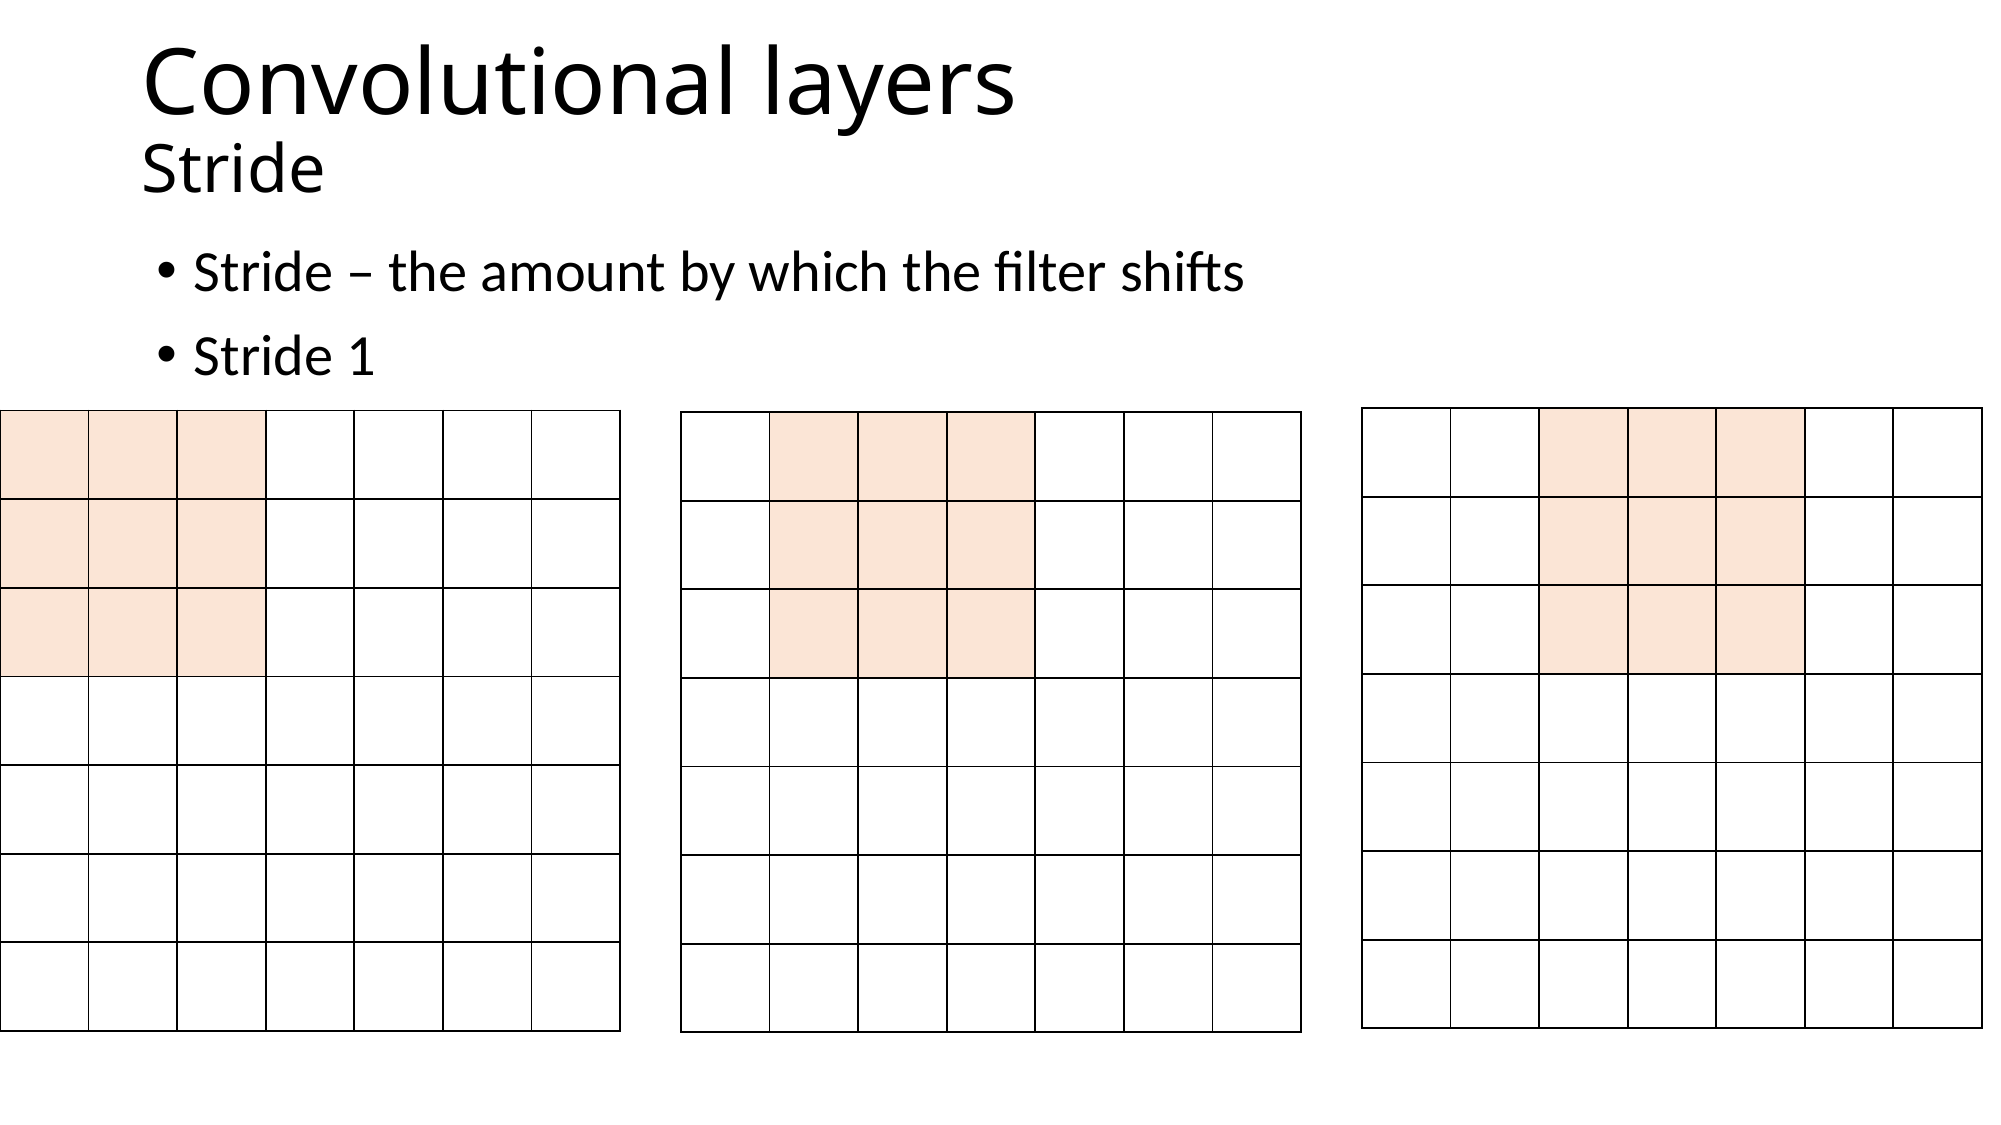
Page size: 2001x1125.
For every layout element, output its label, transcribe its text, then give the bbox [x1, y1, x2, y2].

table_header [1451, 409, 1538, 496]
table_cell [178, 766, 265, 853]
table_cell [1717, 498, 1804, 584]
table_cell [1806, 852, 1892, 939]
table_cell [859, 679, 946, 766]
table_cell [859, 945, 946, 1031]
table_cell [770, 590, 857, 677]
table_cell [948, 590, 1034, 677]
table_header [1806, 409, 1892, 496]
table_cell [1363, 675, 1450, 762]
table_header [859, 413, 946, 500]
table_header [1894, 409, 1981, 496]
table_cell [948, 679, 1034, 766]
table_cell [859, 767, 946, 854]
table_cell [682, 767, 769, 854]
table_cell [1, 589, 88, 676]
table_cell [948, 502, 1034, 588]
table_cell [1717, 852, 1804, 939]
table_header [267, 411, 353, 498]
table_cell [1363, 763, 1450, 850]
table_cell [682, 590, 769, 677]
table_cell [1451, 941, 1538, 1027]
table_cell [859, 502, 946, 588]
table_cell [1, 855, 88, 941]
table_header [682, 413, 769, 500]
table_cell [89, 589, 176, 676]
table_cell [1451, 586, 1538, 673]
table_cell [1806, 763, 1892, 850]
table_cell [1540, 763, 1627, 850]
title Convolutional layers Stride [126, 12, 1852, 230]
table_cell [1717, 586, 1804, 673]
table_cell [1213, 767, 1300, 854]
table_cell [1451, 763, 1538, 850]
table_cell [1717, 675, 1804, 762]
table_cell [444, 500, 531, 587]
table_header [1213, 413, 1300, 500]
table_cell [1894, 763, 1981, 850]
table_header [1363, 409, 1450, 496]
table_cell [770, 679, 857, 766]
table_cell [859, 856, 946, 943]
table_cell [1894, 941, 1981, 1027]
table_cell [682, 945, 769, 1031]
table_cell [89, 500, 176, 587]
table_cell [1540, 852, 1627, 939]
table_cell [1036, 679, 1123, 766]
table_cell [859, 590, 946, 677]
table_cell [1629, 941, 1715, 1027]
table_cell [89, 677, 176, 764]
table_cell [1363, 852, 1450, 939]
table_cell [267, 943, 353, 1030]
table_cell [1213, 856, 1300, 943]
table_cell [267, 589, 353, 676]
table_cell [1629, 498, 1715, 584]
table_cell [1629, 763, 1715, 850]
table_cell [1894, 852, 1981, 939]
table_cell [1213, 945, 1300, 1031]
table_cell [1363, 498, 1450, 584]
table_cell [178, 943, 265, 1030]
table_cell [178, 500, 265, 587]
table_cell [1540, 586, 1627, 673]
table_cell [355, 766, 442, 853]
table_cell [1213, 679, 1300, 766]
table_cell [1451, 675, 1538, 762]
table_cell [1, 500, 88, 587]
table_cell [1125, 590, 1212, 677]
table_cell [1125, 767, 1212, 854]
table_cell [1540, 941, 1627, 1027]
table_cell [1806, 498, 1892, 584]
table_cell [532, 589, 619, 676]
table_cell [1036, 502, 1123, 588]
table_cell [1451, 852, 1538, 939]
table_cell [1894, 586, 1981, 673]
table_cell [532, 766, 619, 853]
table_cell [355, 500, 442, 587]
table_cell [1213, 502, 1300, 588]
table_cell [1125, 945, 1212, 1031]
table_cell [444, 855, 531, 941]
table_cell [89, 766, 176, 853]
table_cell [770, 945, 857, 1031]
table_cell [1540, 498, 1627, 584]
table_cell [1717, 763, 1804, 850]
table_cell [444, 589, 531, 676]
table_cell [267, 766, 353, 853]
table_cell [1, 766, 88, 853]
table_header [948, 413, 1034, 500]
table_cell [355, 943, 442, 1030]
table_header [770, 413, 857, 500]
table_cell [1363, 941, 1450, 1027]
table_cell [1036, 945, 1123, 1031]
table_cell [444, 943, 531, 1030]
table_cell [1036, 767, 1123, 854]
table_cell [948, 767, 1034, 854]
table_cell [1629, 675, 1715, 762]
table_cell [355, 855, 442, 941]
table_cell [1894, 498, 1981, 584]
table_cell [267, 855, 353, 941]
table_header [178, 411, 265, 498]
table_cell [178, 677, 265, 764]
table_cell [178, 589, 265, 676]
table_cell [948, 856, 1034, 943]
table_header [1125, 413, 1212, 500]
table_cell [532, 677, 619, 764]
table_cell [682, 856, 769, 943]
table_cell [1540, 675, 1627, 762]
table_header [355, 411, 442, 498]
table_cell [770, 767, 857, 854]
table_cell [1451, 498, 1538, 584]
table_cell [682, 502, 769, 588]
table_cell [682, 679, 769, 766]
table_cell [532, 855, 619, 941]
table_cell [267, 677, 353, 764]
table_header [444, 411, 531, 498]
table_cell [770, 502, 857, 588]
table_cell [1, 677, 88, 764]
table_cell [1, 943, 88, 1030]
table_cell [1629, 852, 1715, 939]
table_cell [267, 500, 353, 587]
table_header [1036, 413, 1123, 500]
table_cell [1717, 941, 1804, 1027]
table_cell [1806, 941, 1892, 1027]
table_cell [1213, 590, 1300, 677]
table_cell [1806, 586, 1892, 673]
table_cell [178, 855, 265, 941]
table_cell [532, 943, 619, 1030]
table_cell [532, 500, 619, 587]
table_header [1, 411, 88, 498]
table_cell [1036, 590, 1123, 677]
list Stride – the amount by which the filter shifts Stride 1 [141, 233, 1867, 948]
table_cell [355, 677, 442, 764]
table_cell [1125, 502, 1212, 588]
table_cell [1806, 675, 1892, 762]
table_cell [1629, 586, 1715, 673]
table_cell [444, 766, 531, 853]
table_cell [89, 855, 176, 941]
table_header [1717, 409, 1804, 496]
table_cell [948, 945, 1034, 1031]
table_cell [89, 943, 176, 1030]
table_cell [1036, 856, 1123, 943]
table_cell [1125, 856, 1212, 943]
table_cell [1125, 679, 1212, 766]
table_header [1629, 409, 1715, 496]
table_cell [1894, 675, 1981, 762]
table_header [89, 411, 176, 498]
table_cell [444, 677, 531, 764]
table_header [532, 411, 619, 498]
table_cell [1363, 586, 1450, 673]
table_cell [355, 589, 442, 676]
table_header [1540, 409, 1627, 496]
table_cell [770, 856, 857, 943]
